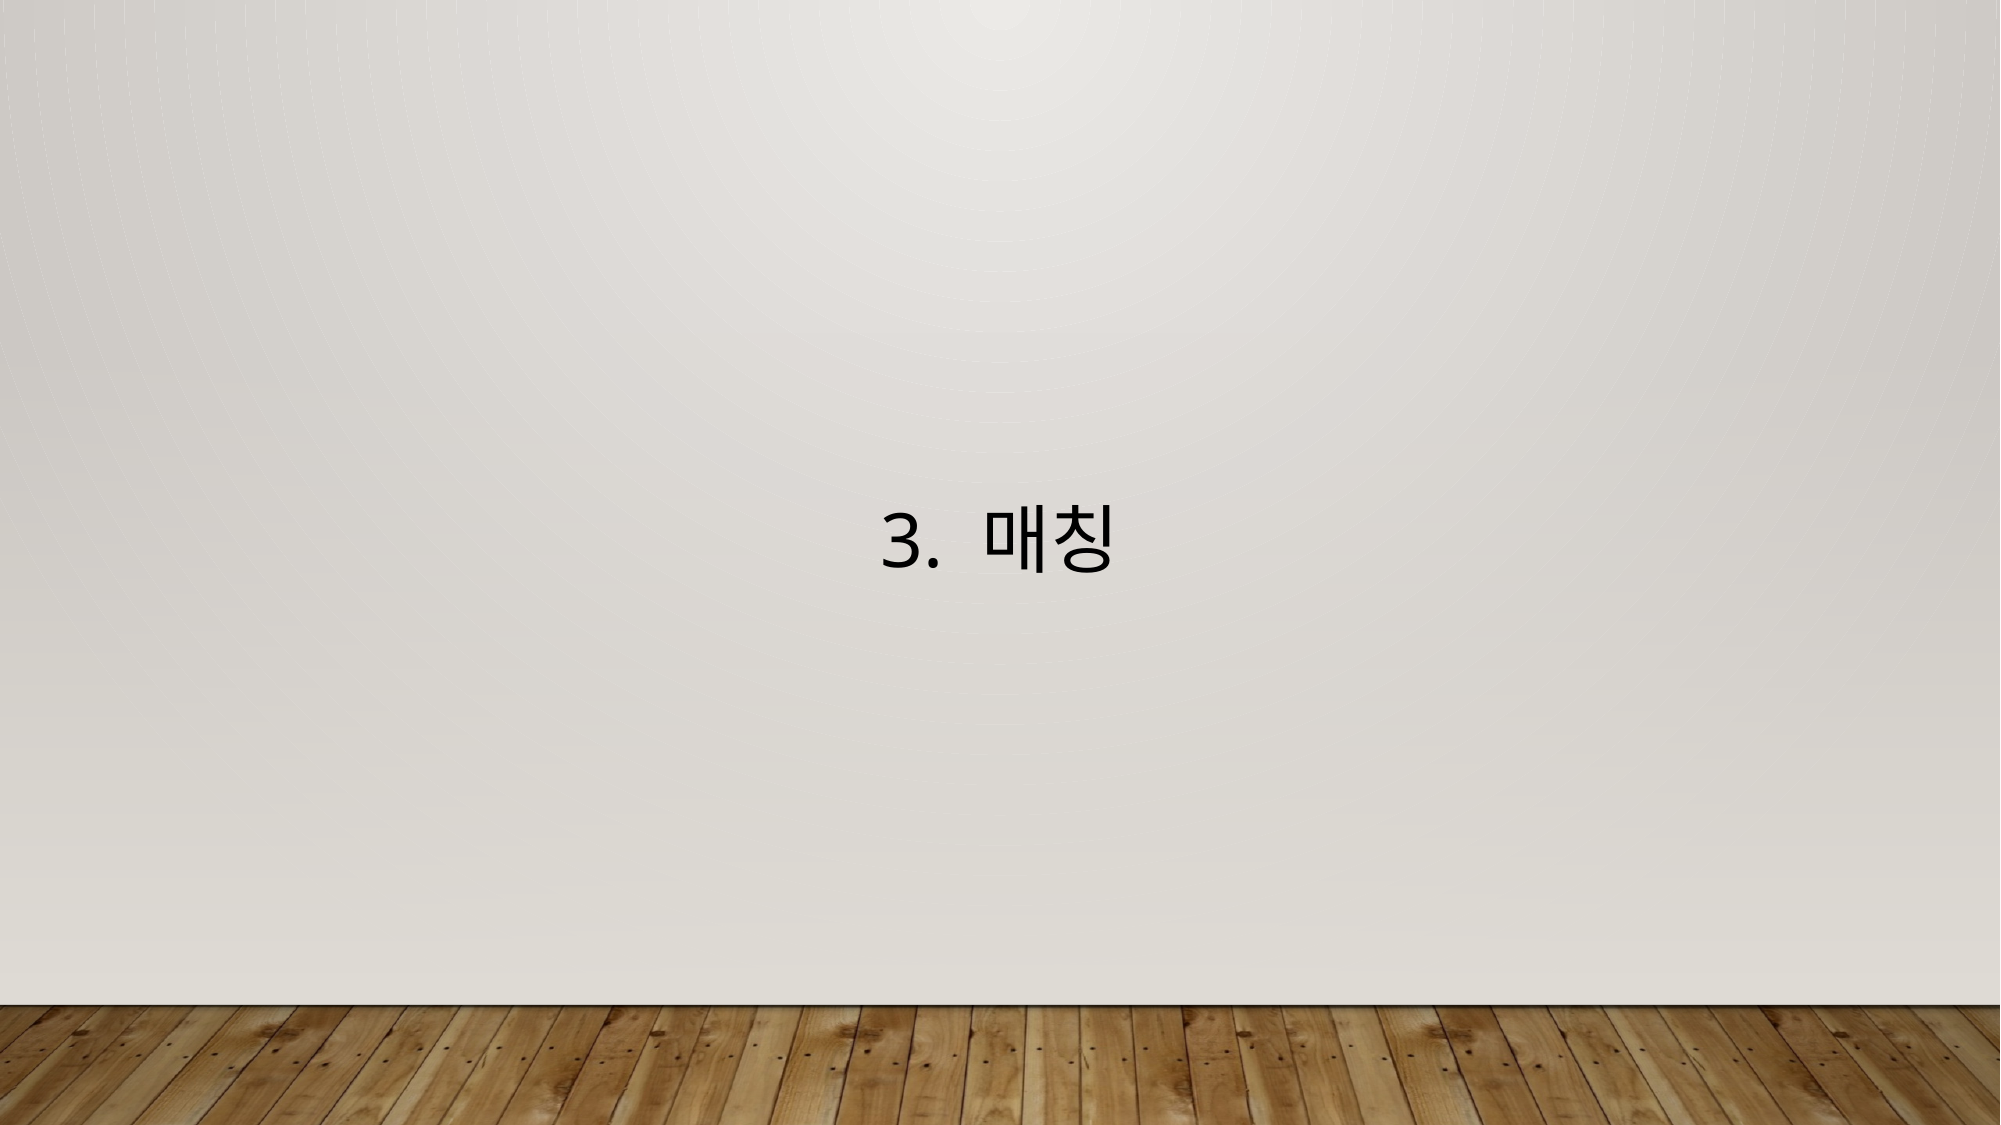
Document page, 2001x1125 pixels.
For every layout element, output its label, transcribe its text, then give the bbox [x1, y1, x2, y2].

picture [0, 1005, 2000, 1125]
text_box 3. 매칭 [458, 484, 1542, 590]
